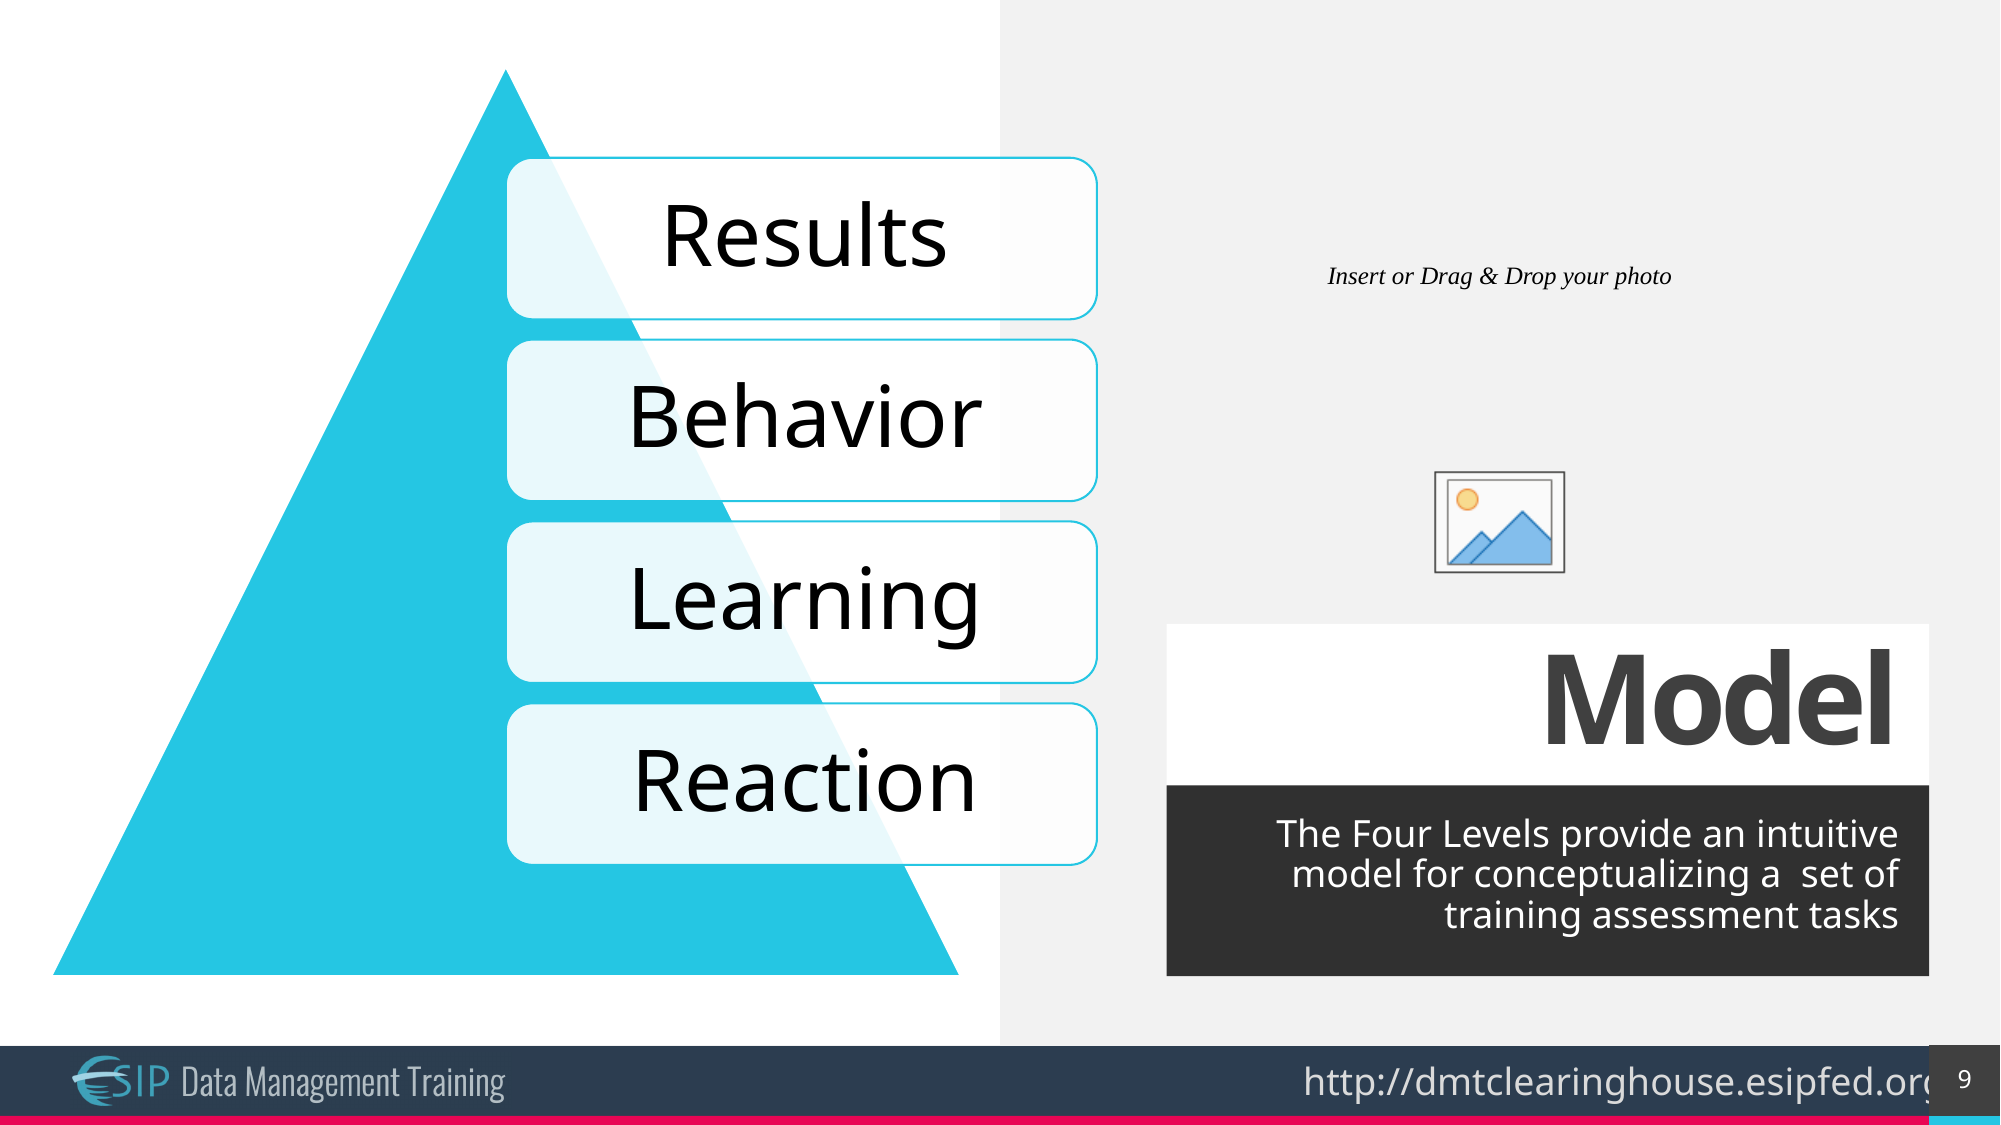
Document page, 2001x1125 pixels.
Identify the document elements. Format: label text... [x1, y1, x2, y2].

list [0, 66, 1293, 977]
picture [999, 0, 2000, 1046]
picture [70, 1052, 512, 1109]
slide_number 9 [1929, 1046, 2000, 1116]
